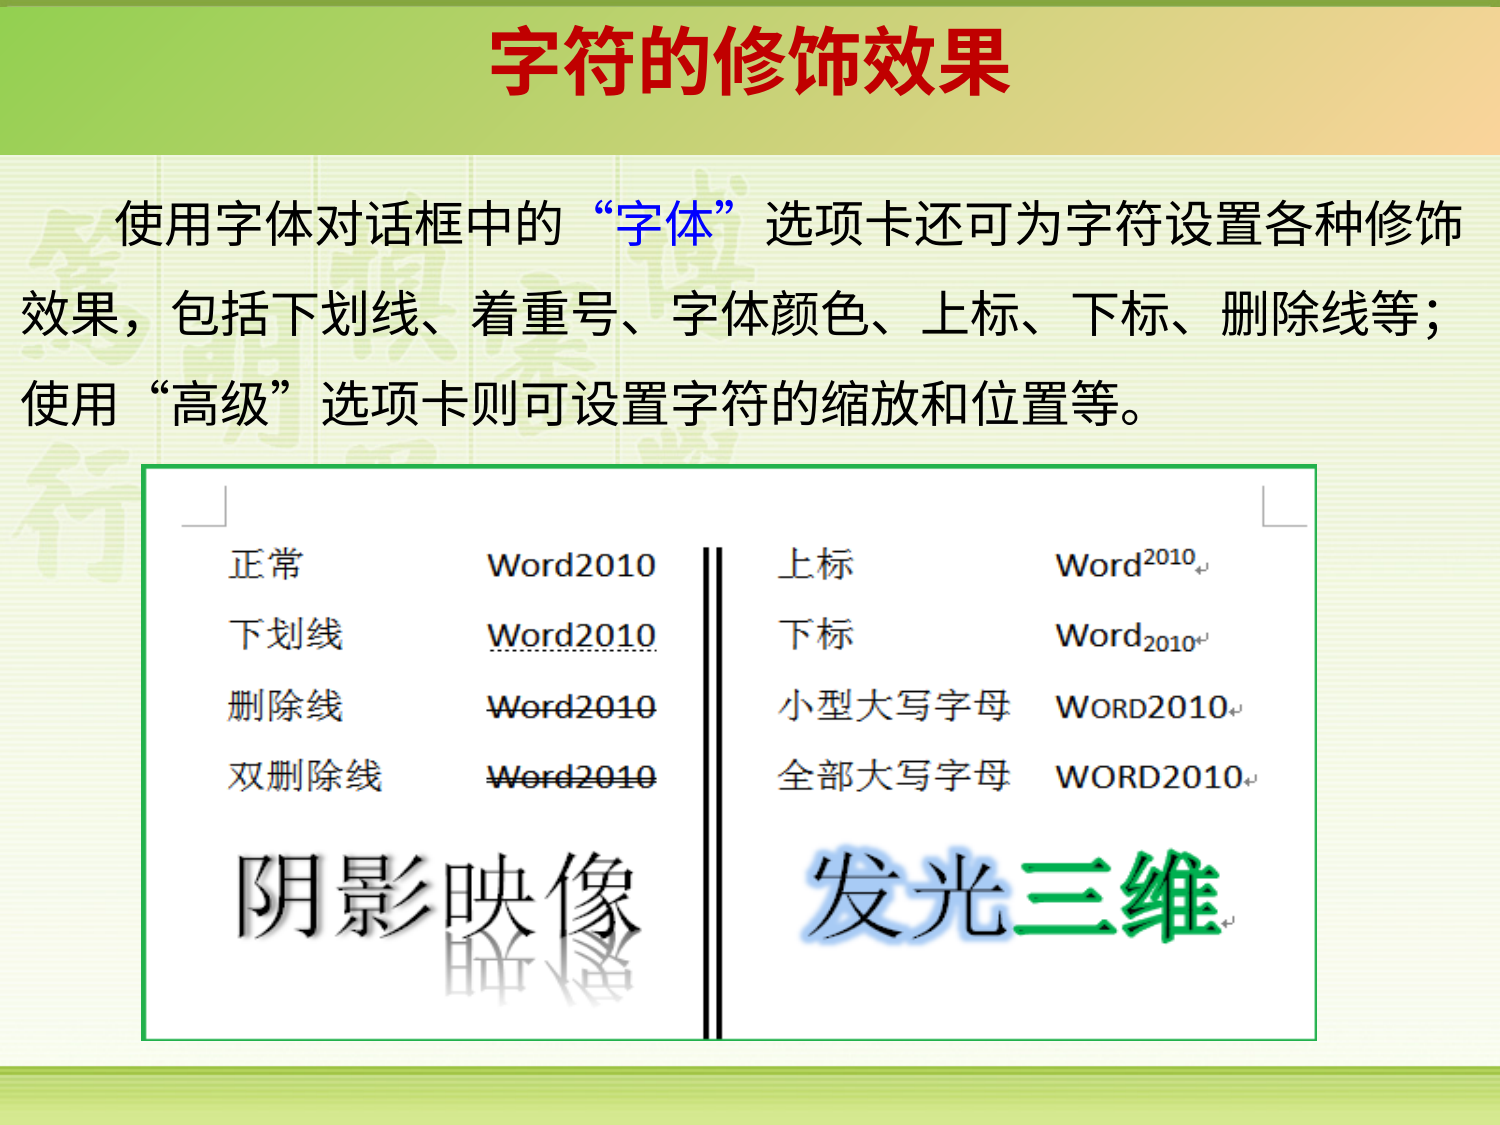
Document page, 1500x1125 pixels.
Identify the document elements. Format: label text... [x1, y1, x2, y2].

picture [0, 0, 1500, 7]
text_box 使用字体对话框中的“字体”选项卡还可为字符设置各种修饰效果，包括下划线、着重号、字体颜色、上标、下标、删除线等；使用“高级”选项卡则可设置字符的缩放和位置等。 [5, 155, 1500, 440]
picture [0, 155, 1500, 1125]
slide_number [1074, 1025, 1388, 1100]
slide_number [112, 1025, 425, 1100]
footer [512, 1049, 988, 1100]
text_box 字符的修饰效果 [0, 7, 1500, 155]
